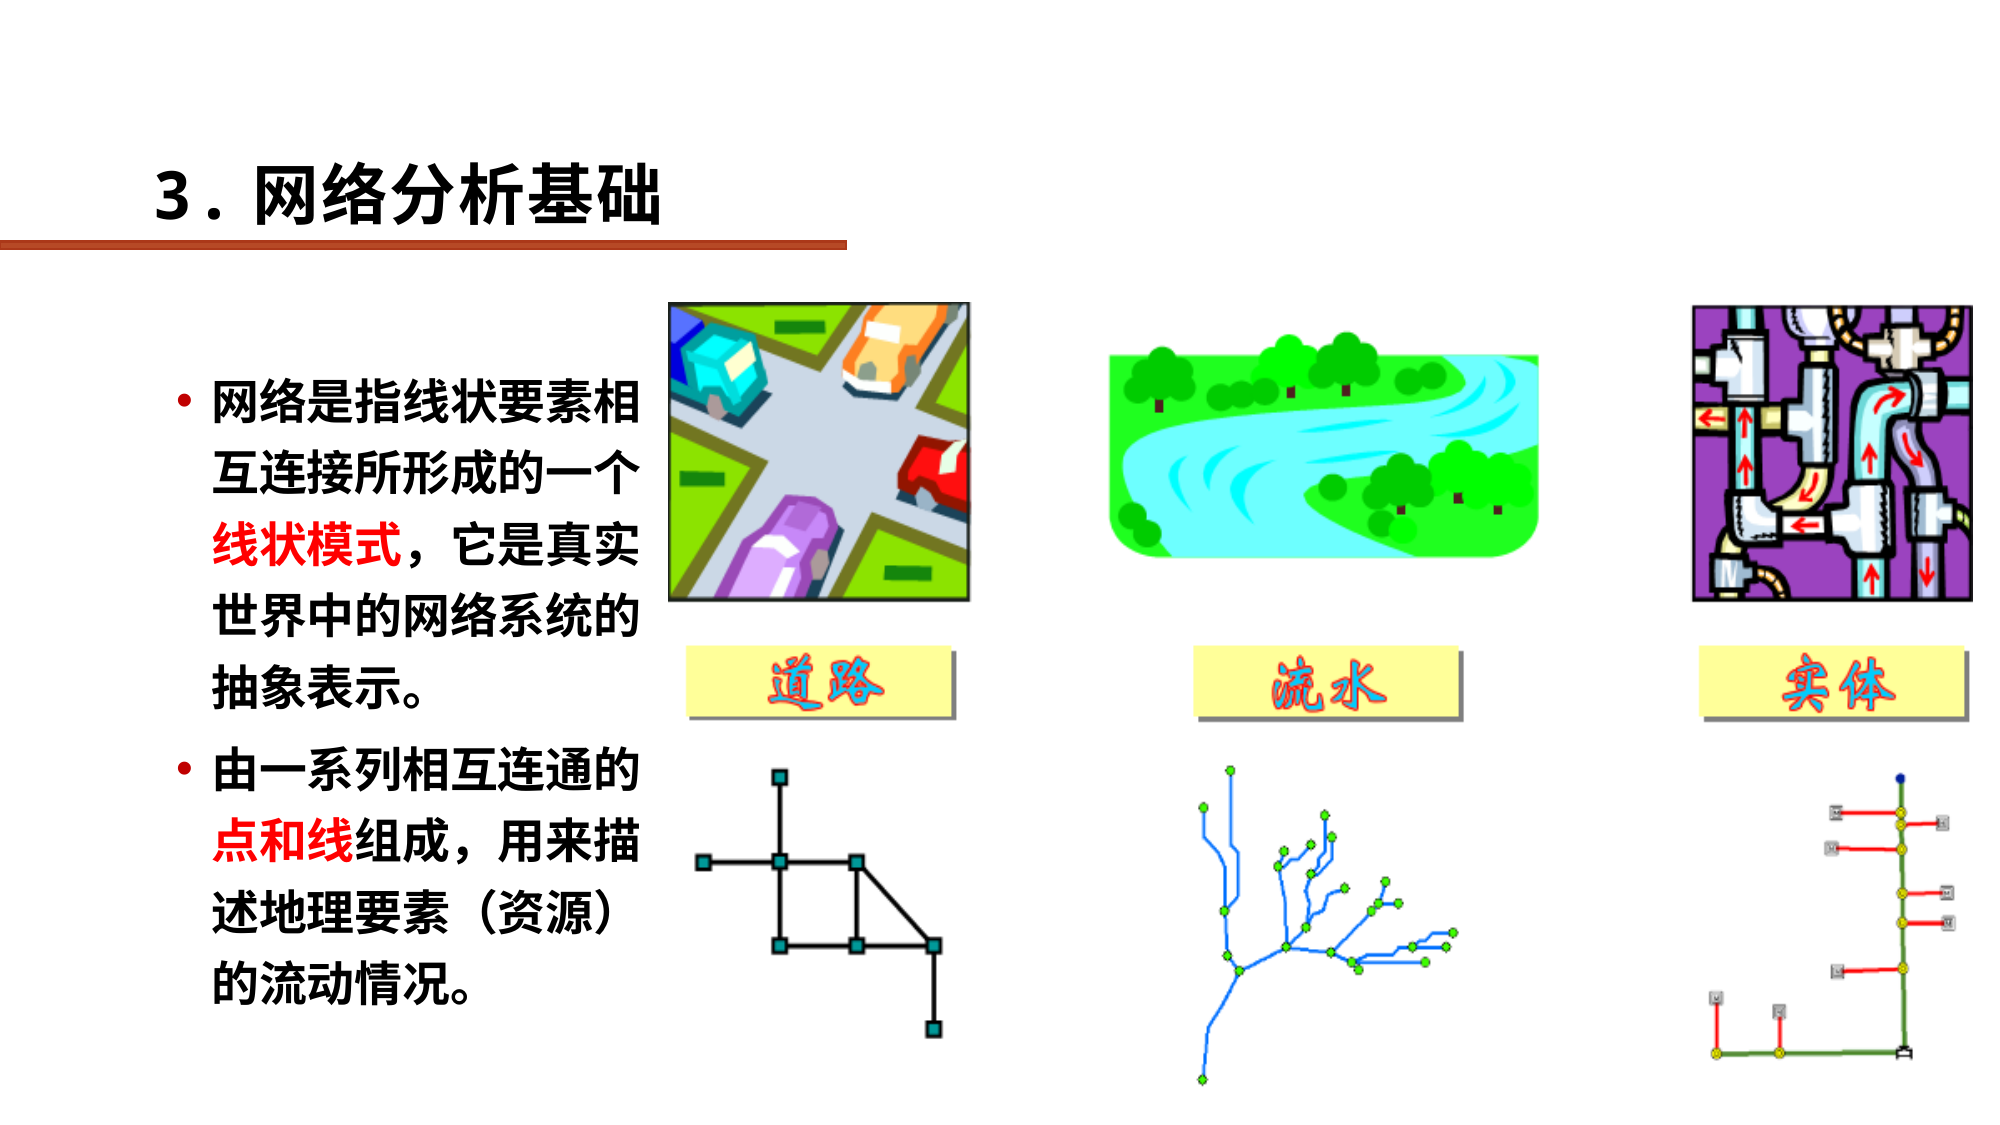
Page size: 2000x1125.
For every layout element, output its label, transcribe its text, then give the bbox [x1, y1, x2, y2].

picture [668, 302, 1973, 1090]
list 网络是指线状要素相互连接所形成的一个线状模式，它是真实世界中的网络系统的抽象表示。 由一系列相互连通的点和线组成，用来描述地理要素（资源）的流动情况。 [161, 349, 668, 1025]
title 3.网络分析基础 [137, 16, 1638, 242]
